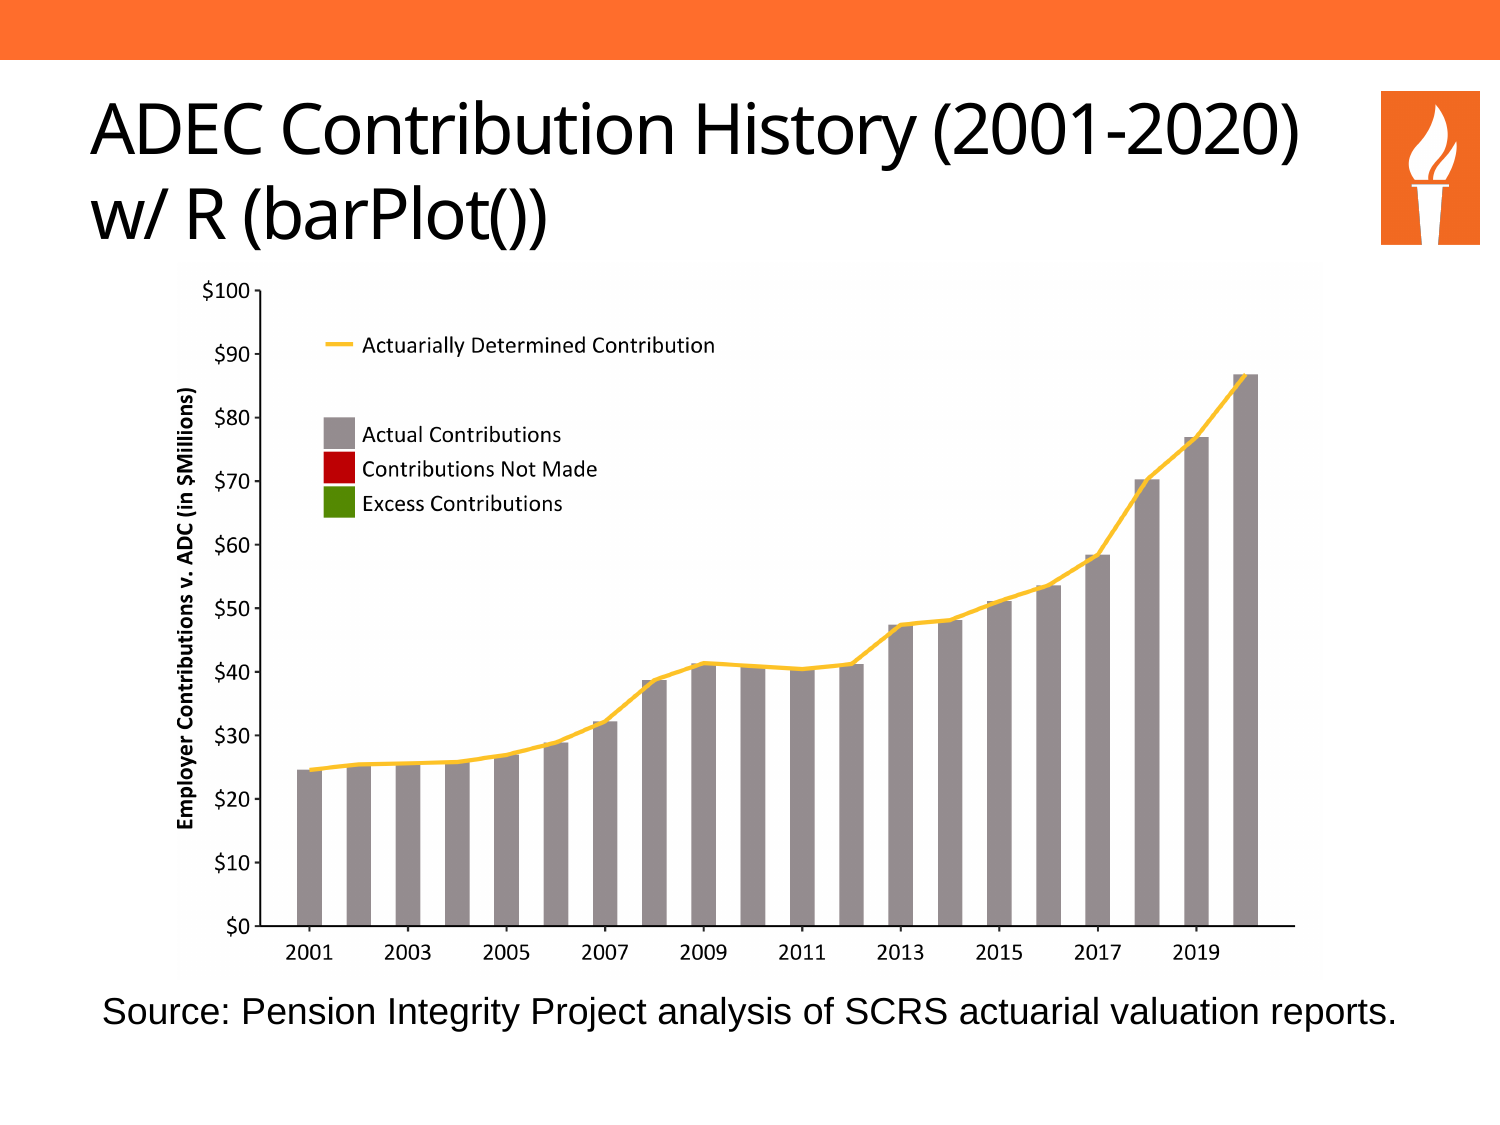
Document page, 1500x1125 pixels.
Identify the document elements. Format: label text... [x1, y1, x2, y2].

text_box Source: Pension Integrity Project analysis of SCRS actuarial valuation reports. [74, 979, 1425, 1063]
picture [176, 262, 1324, 980]
title ADEC Contribution History (2001-2020) w/ R (barPlot()) [75, 87, 1366, 250]
picture [1381, 91, 1480, 245]
